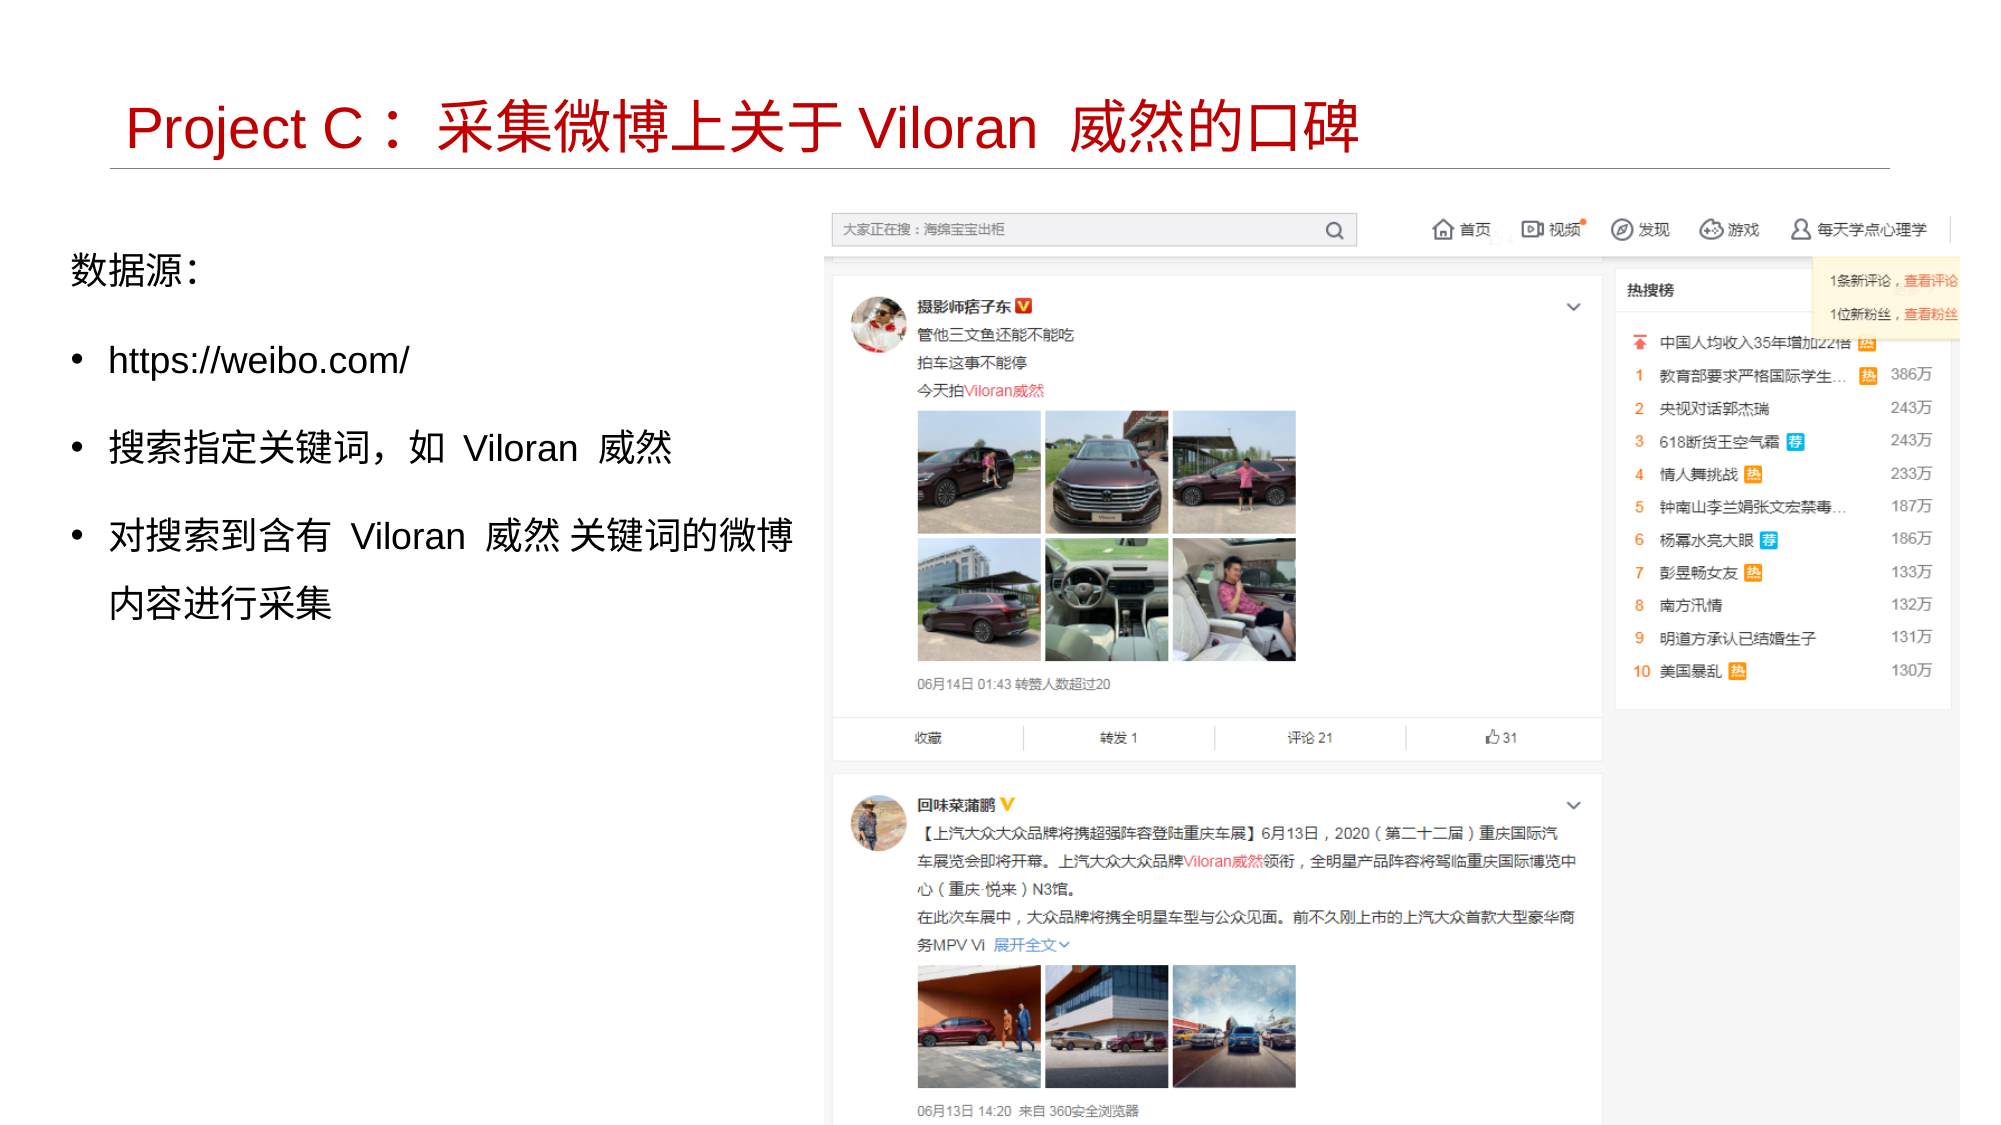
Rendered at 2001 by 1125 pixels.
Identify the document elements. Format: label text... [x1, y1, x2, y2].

title Project C：采集微博上关于Viloran 威然的口碑 [109, 0, 1890, 169]
picture [824, 204, 1960, 1125]
text_box 数据源： https://weibo.com/ 搜索指定关键词，如 Viloran 威然 对搜索到含有 Viloran 威然 关键词的微博内容进行采集 [63, 217, 810, 908]
